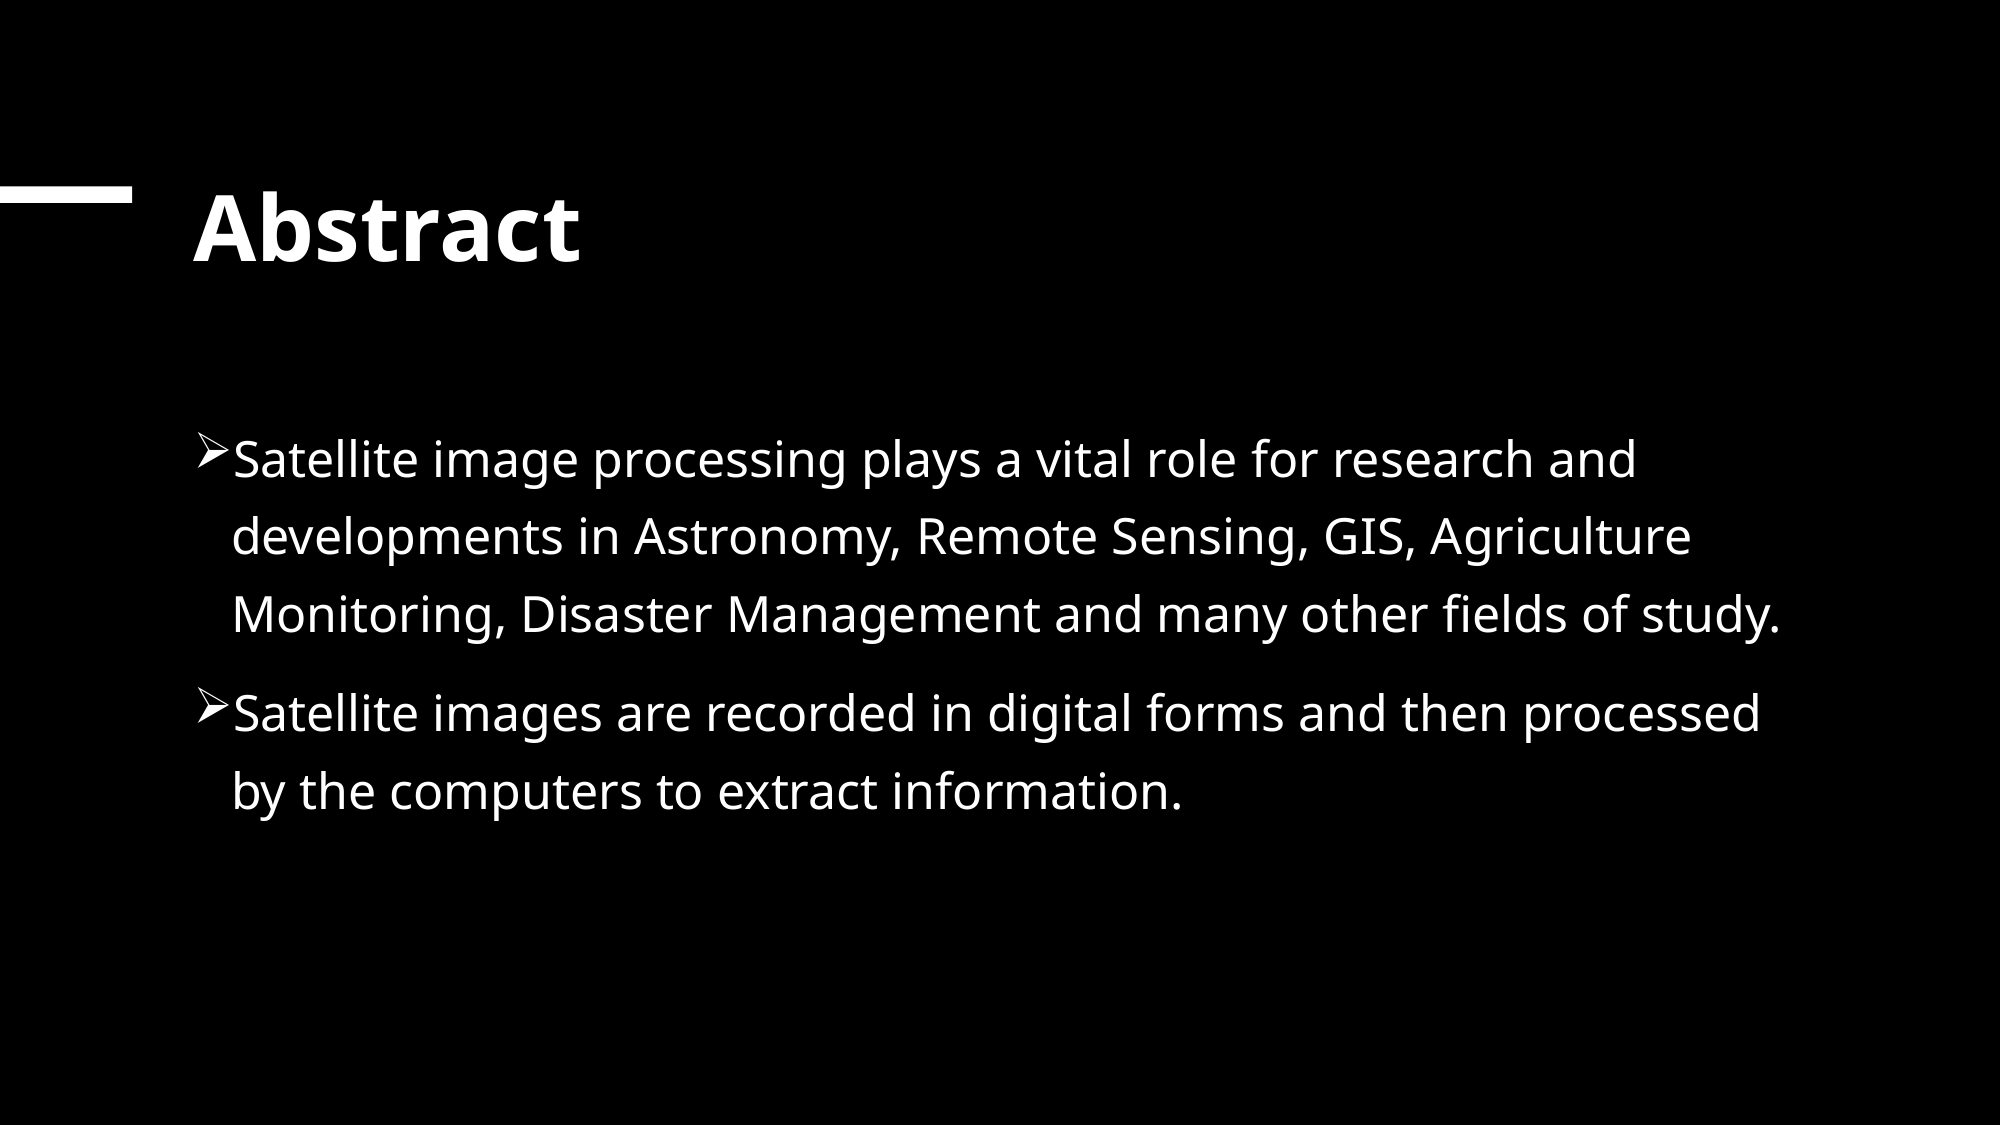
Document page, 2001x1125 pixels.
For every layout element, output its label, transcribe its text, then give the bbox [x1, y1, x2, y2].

list Satellite image processing plays a vital role for research and developments in Astronomy, Remote Sensing, GIS, Agriculture Monitoring, Disaster Management and many other fields of study. Satellite images are recorded in digital forms and then processed by the computers to extract information. [178, 401, 1807, 1032]
text_box [0, 185, 133, 204]
title Abstract [178, 178, 1807, 392]
